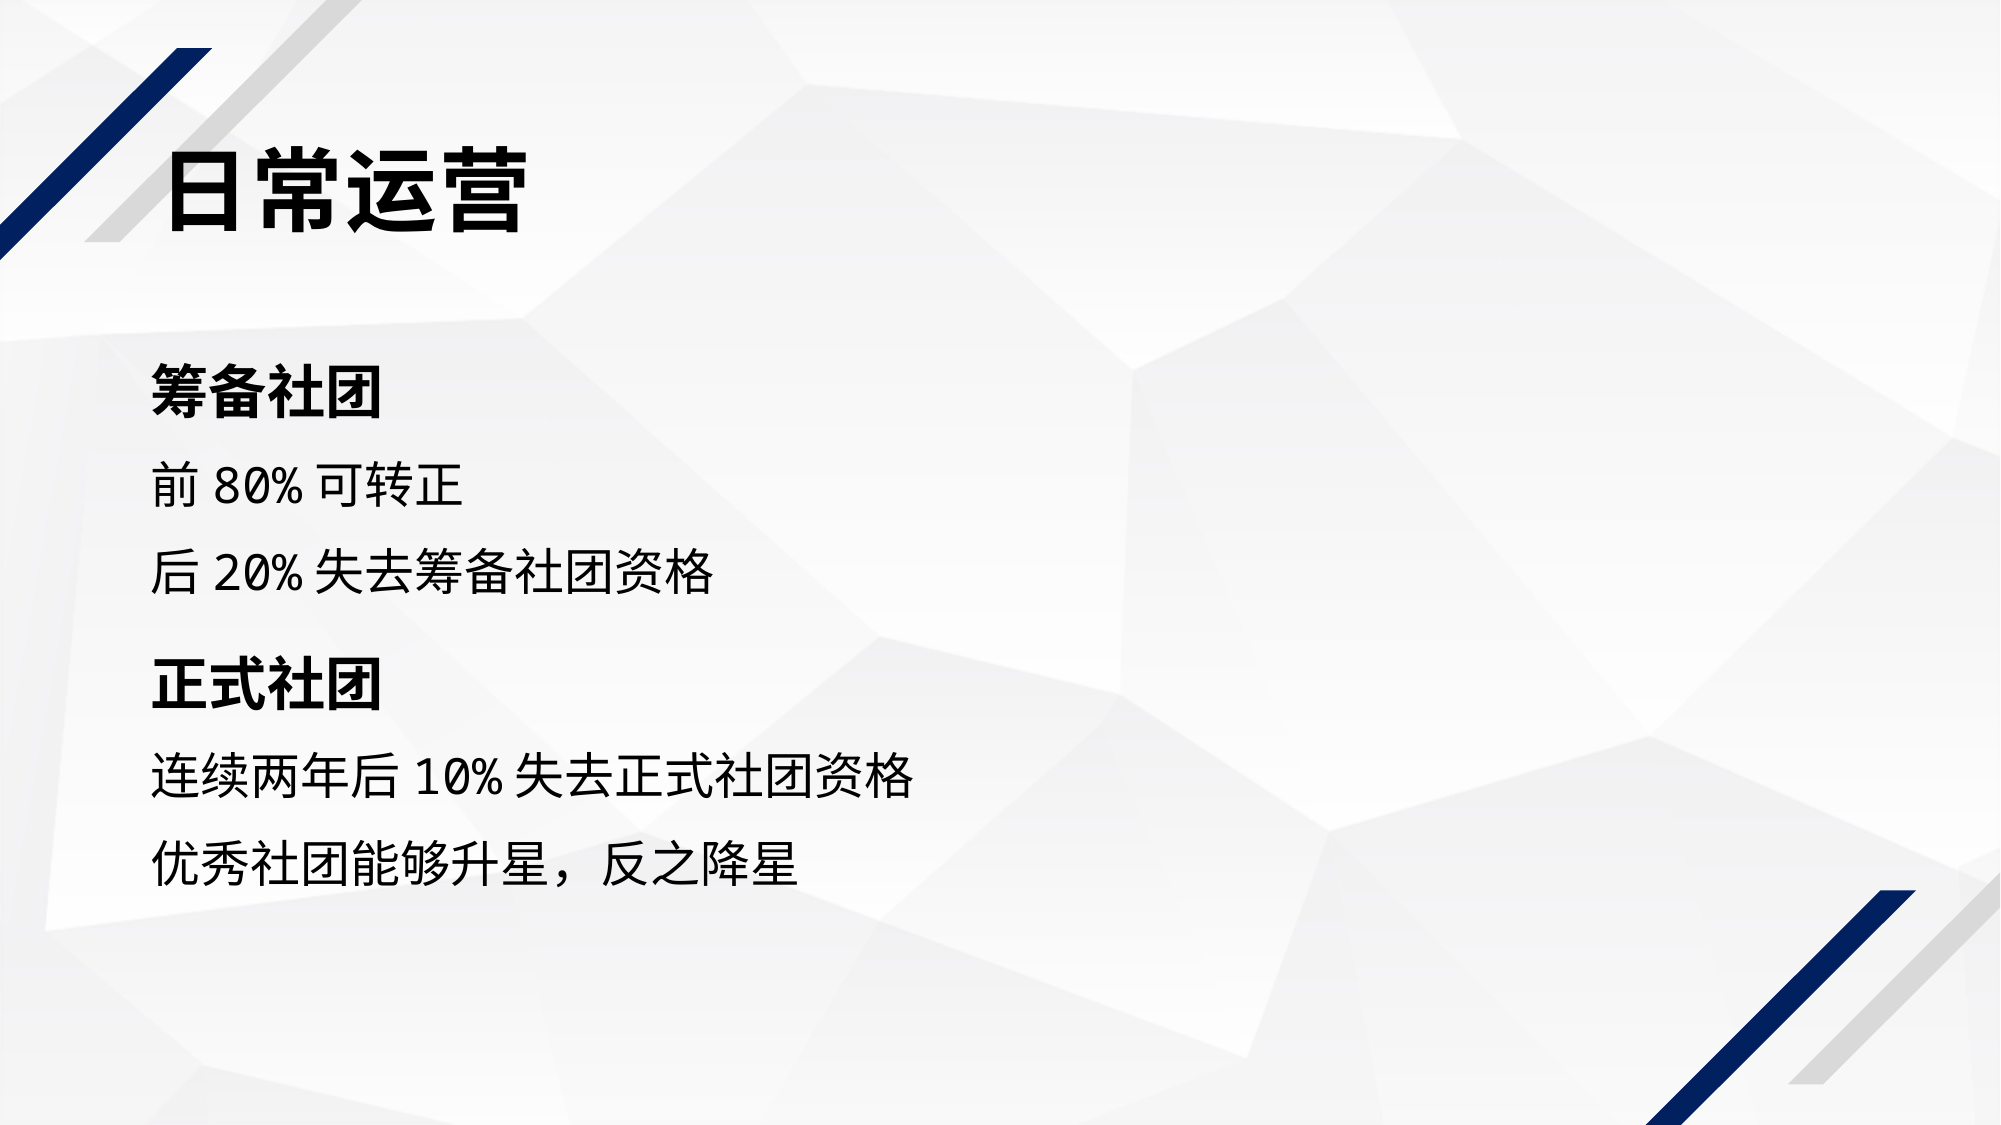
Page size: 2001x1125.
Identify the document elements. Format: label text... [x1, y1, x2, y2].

text_box 日常运营 [158, 144, 969, 245]
picture [0, 0, 2001, 1125]
text_box 筹备社团 前80%可转正 后20%失去筹备社团资格​ 正式社团 连续两年后10%失去正式社团资格 优秀社团能够升星，反之降星 [135, 301, 1673, 900]
